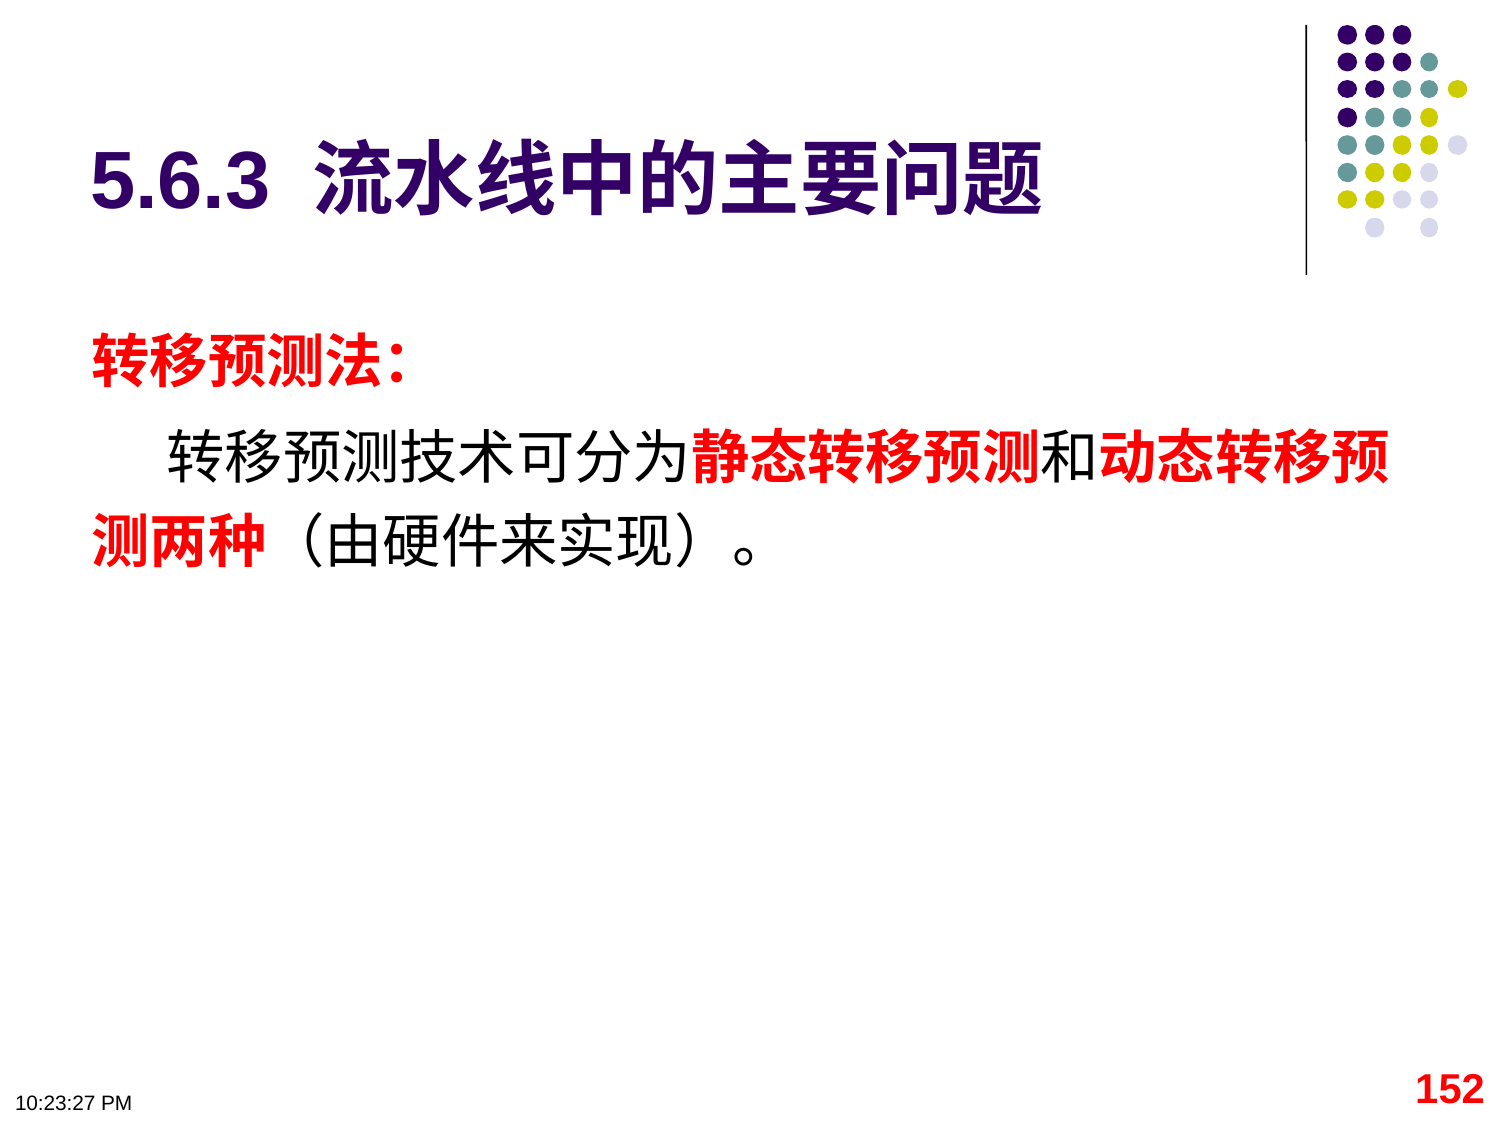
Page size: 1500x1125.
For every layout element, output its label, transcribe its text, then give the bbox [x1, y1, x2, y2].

title 5.6.3 流水线中的主要问题 [75, 101, 1081, 233]
slide_number 152 [1352, 1053, 1500, 1125]
list 转移预测法： 转移预测技术可分为静态转移预测和动态转移预测两种（由硬件来实现）。 [76, 302, 1427, 610]
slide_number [0, 1081, 351, 1125]
